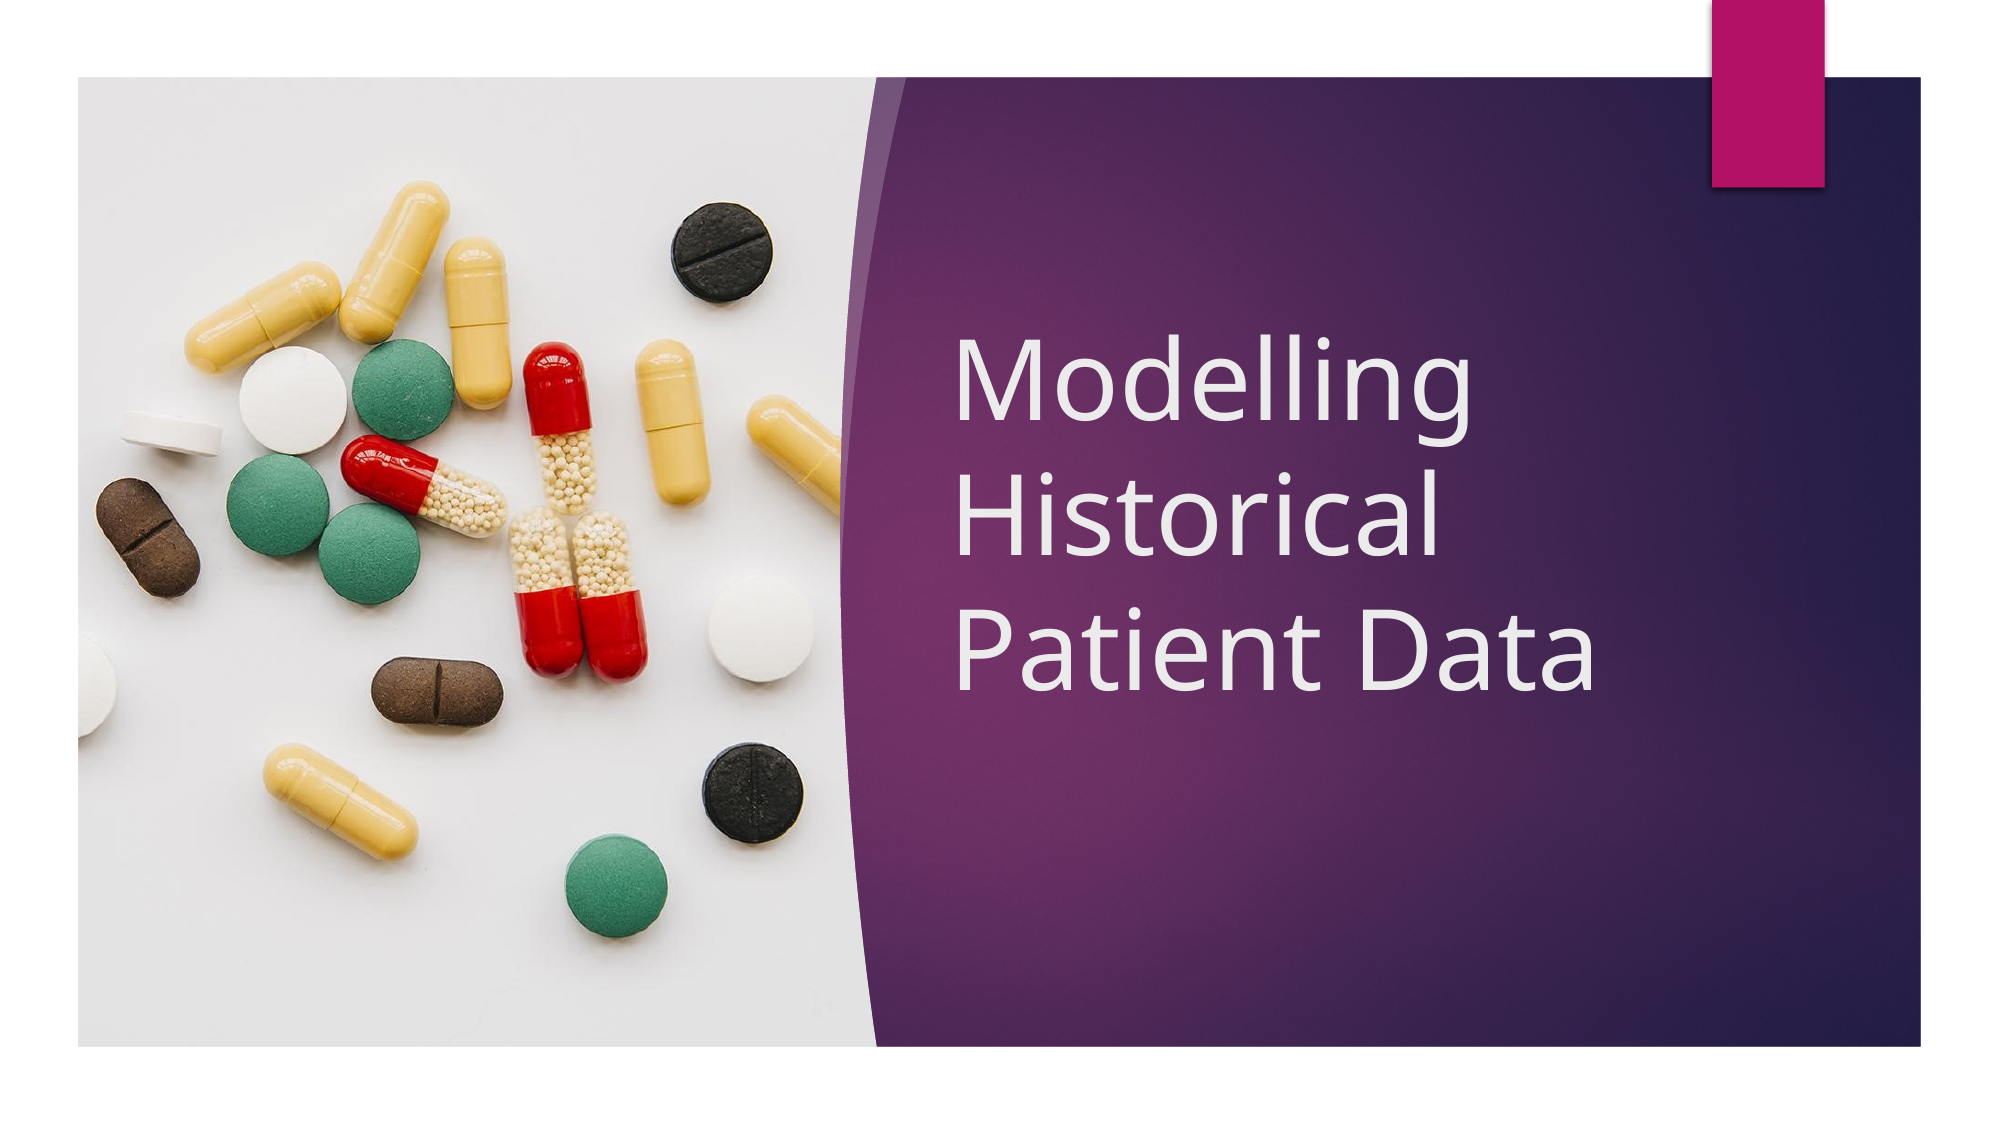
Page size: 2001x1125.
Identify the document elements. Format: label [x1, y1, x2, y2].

text_box [0, 0, 2000, 1125]
picture [69, 65, 879, 1060]
